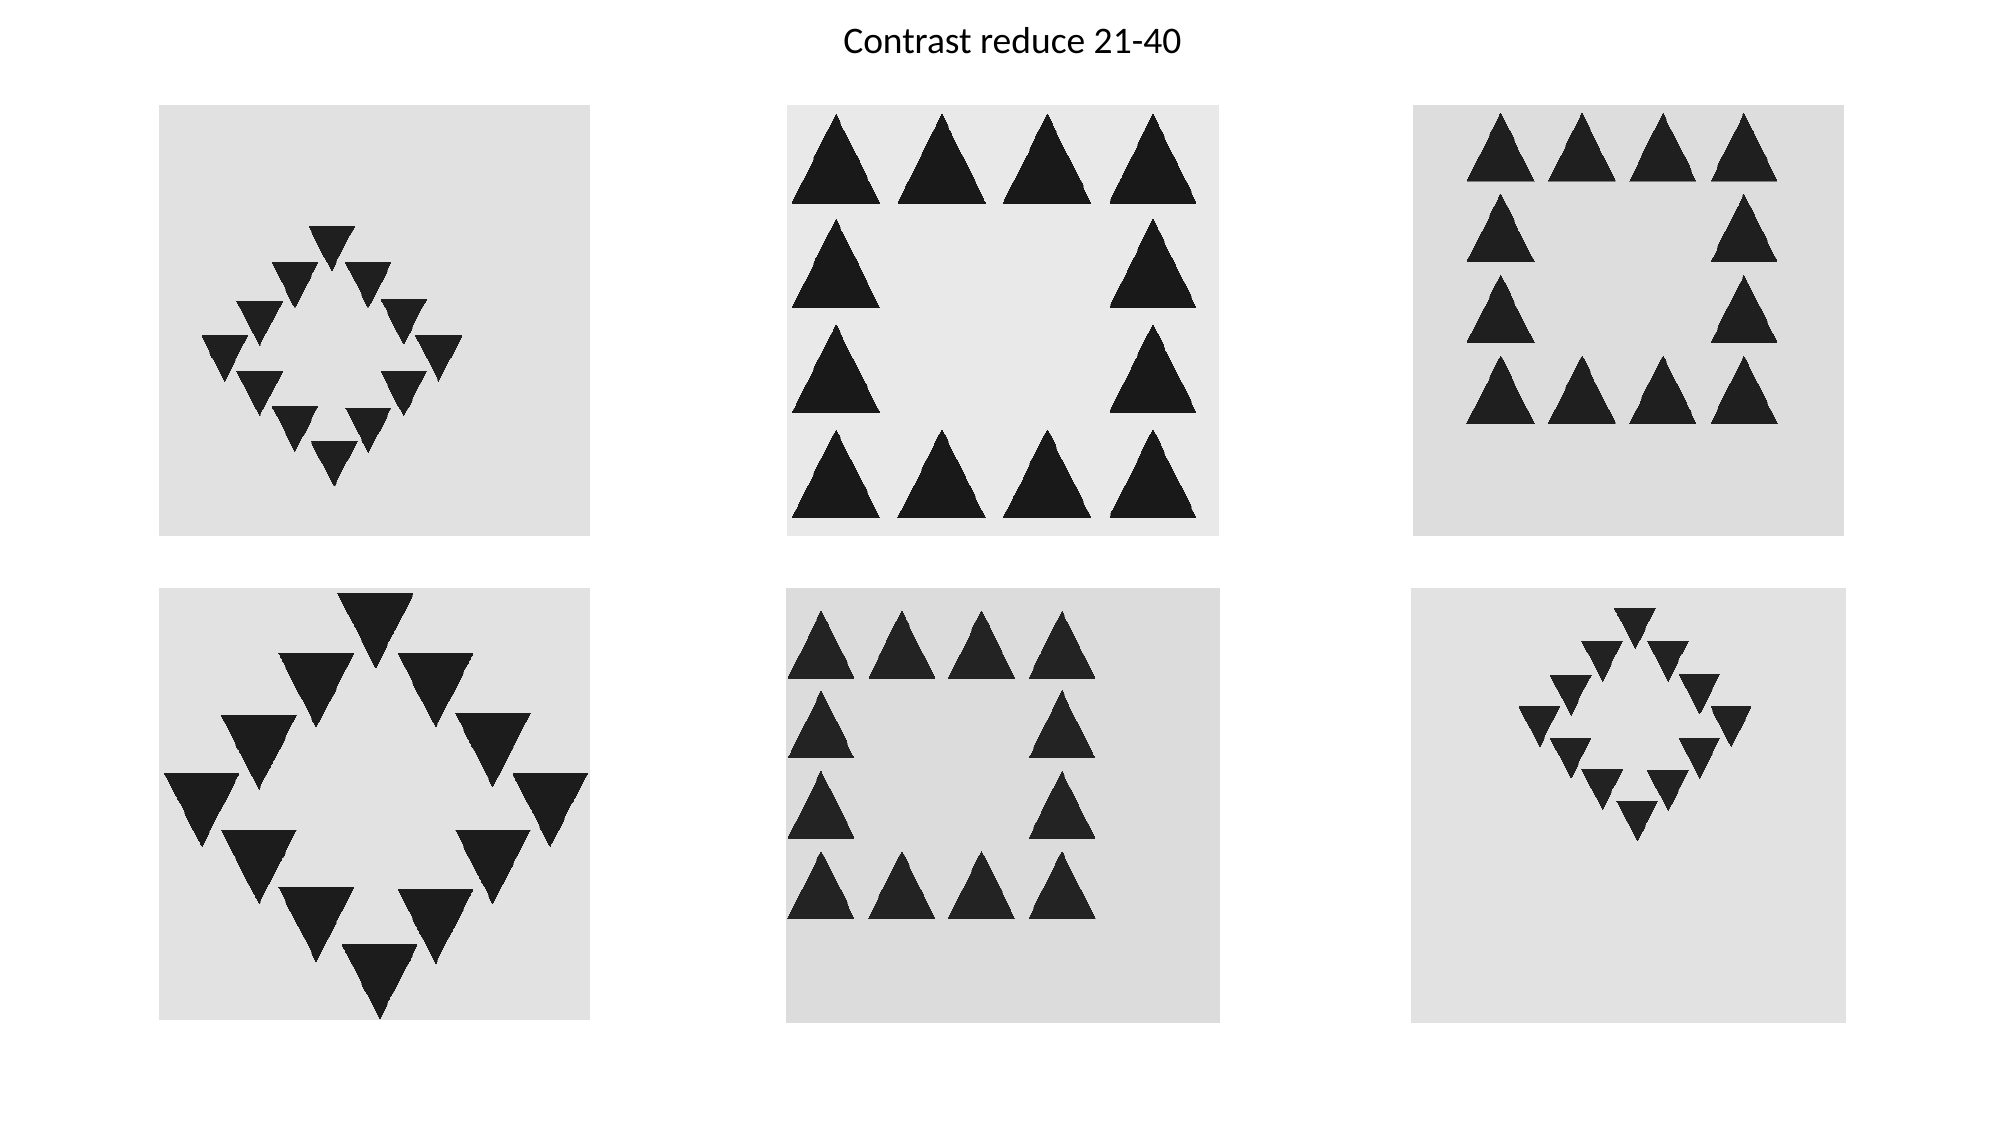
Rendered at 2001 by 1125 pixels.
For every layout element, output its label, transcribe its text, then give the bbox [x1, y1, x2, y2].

picture [787, 105, 1219, 537]
picture [1411, 588, 1846, 1023]
picture [159, 588, 590, 1020]
text_box Contrast reduce 21-40 [828, 8, 1197, 68]
picture [786, 588, 1220, 1023]
picture [159, 105, 590, 537]
picture [1413, 105, 1844, 537]
